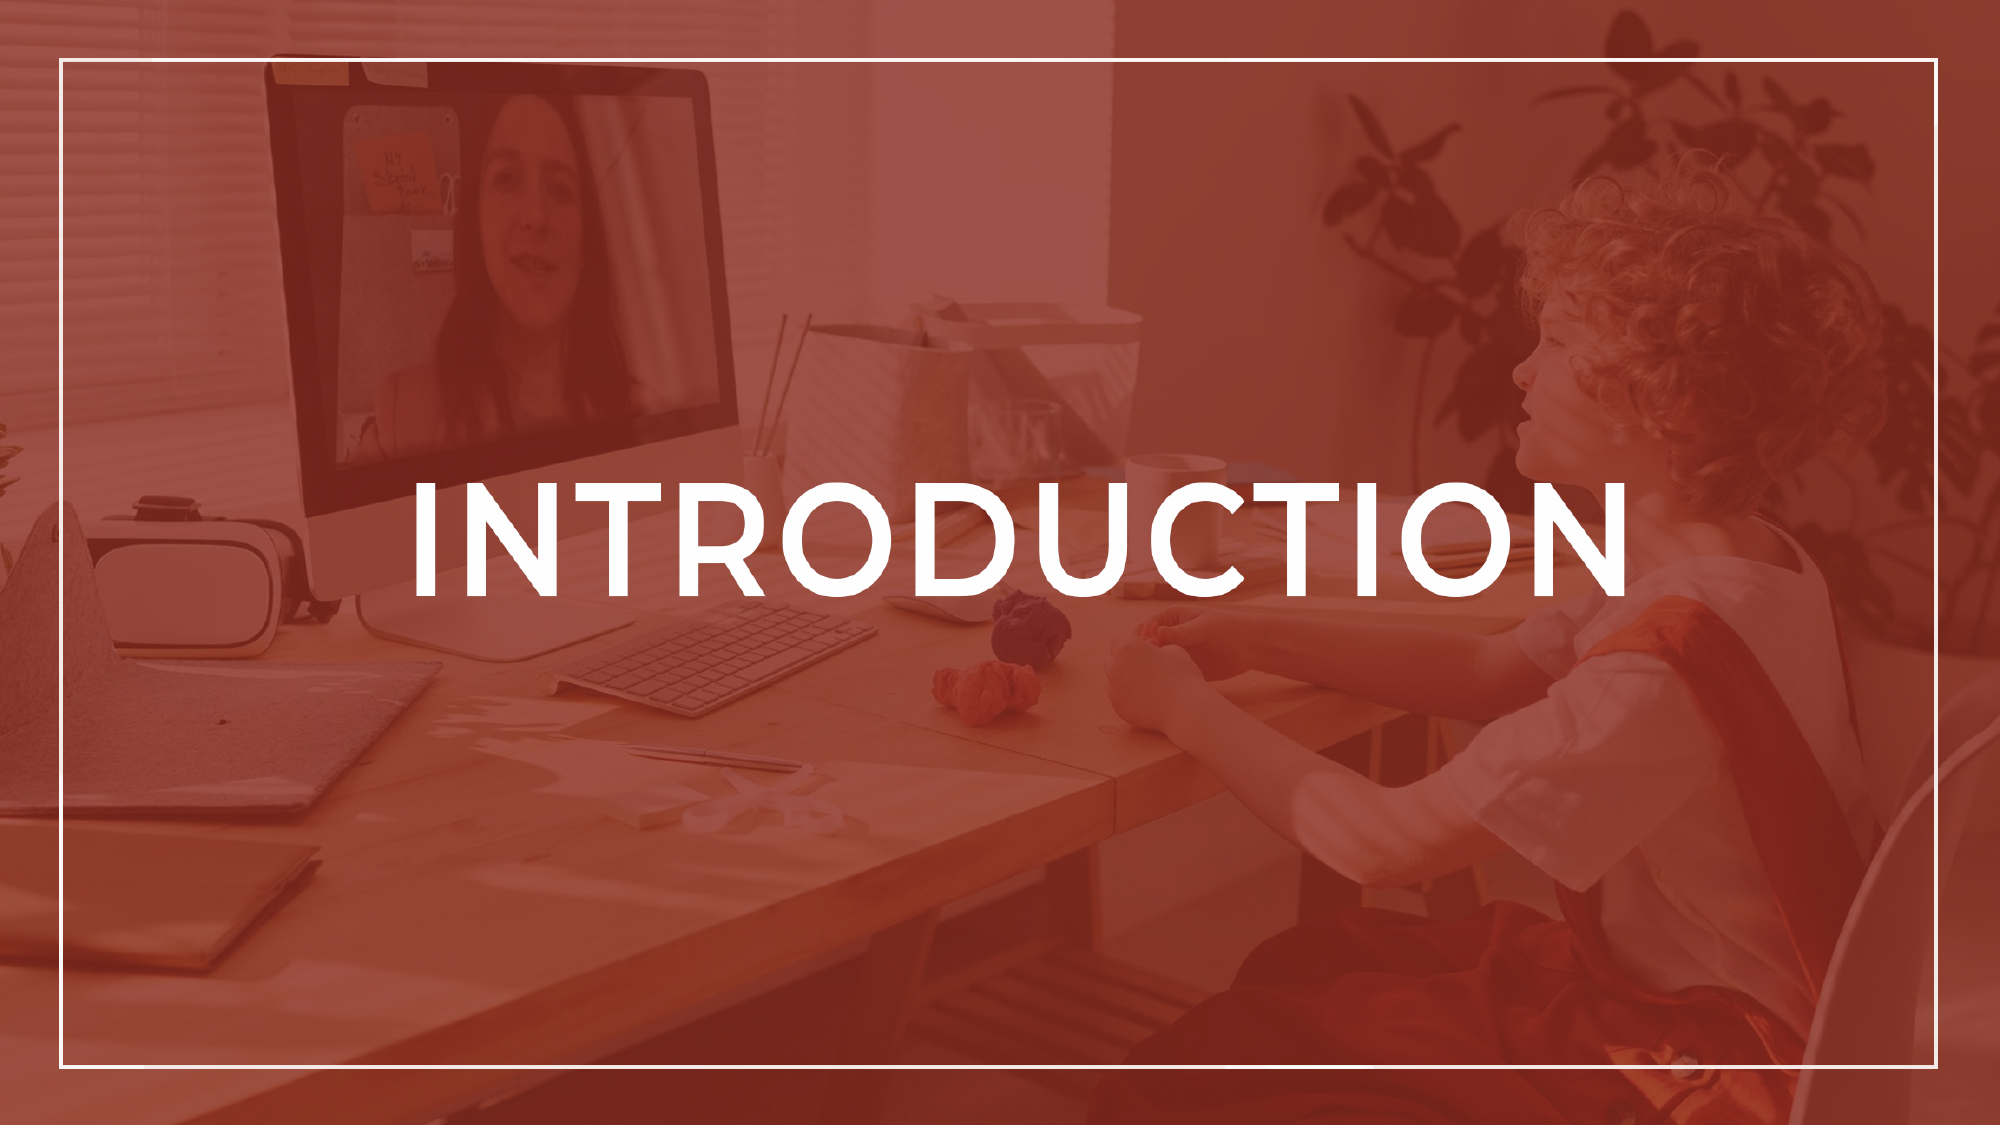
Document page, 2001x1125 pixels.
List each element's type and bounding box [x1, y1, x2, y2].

list [0, 0, 2000, 1125]
